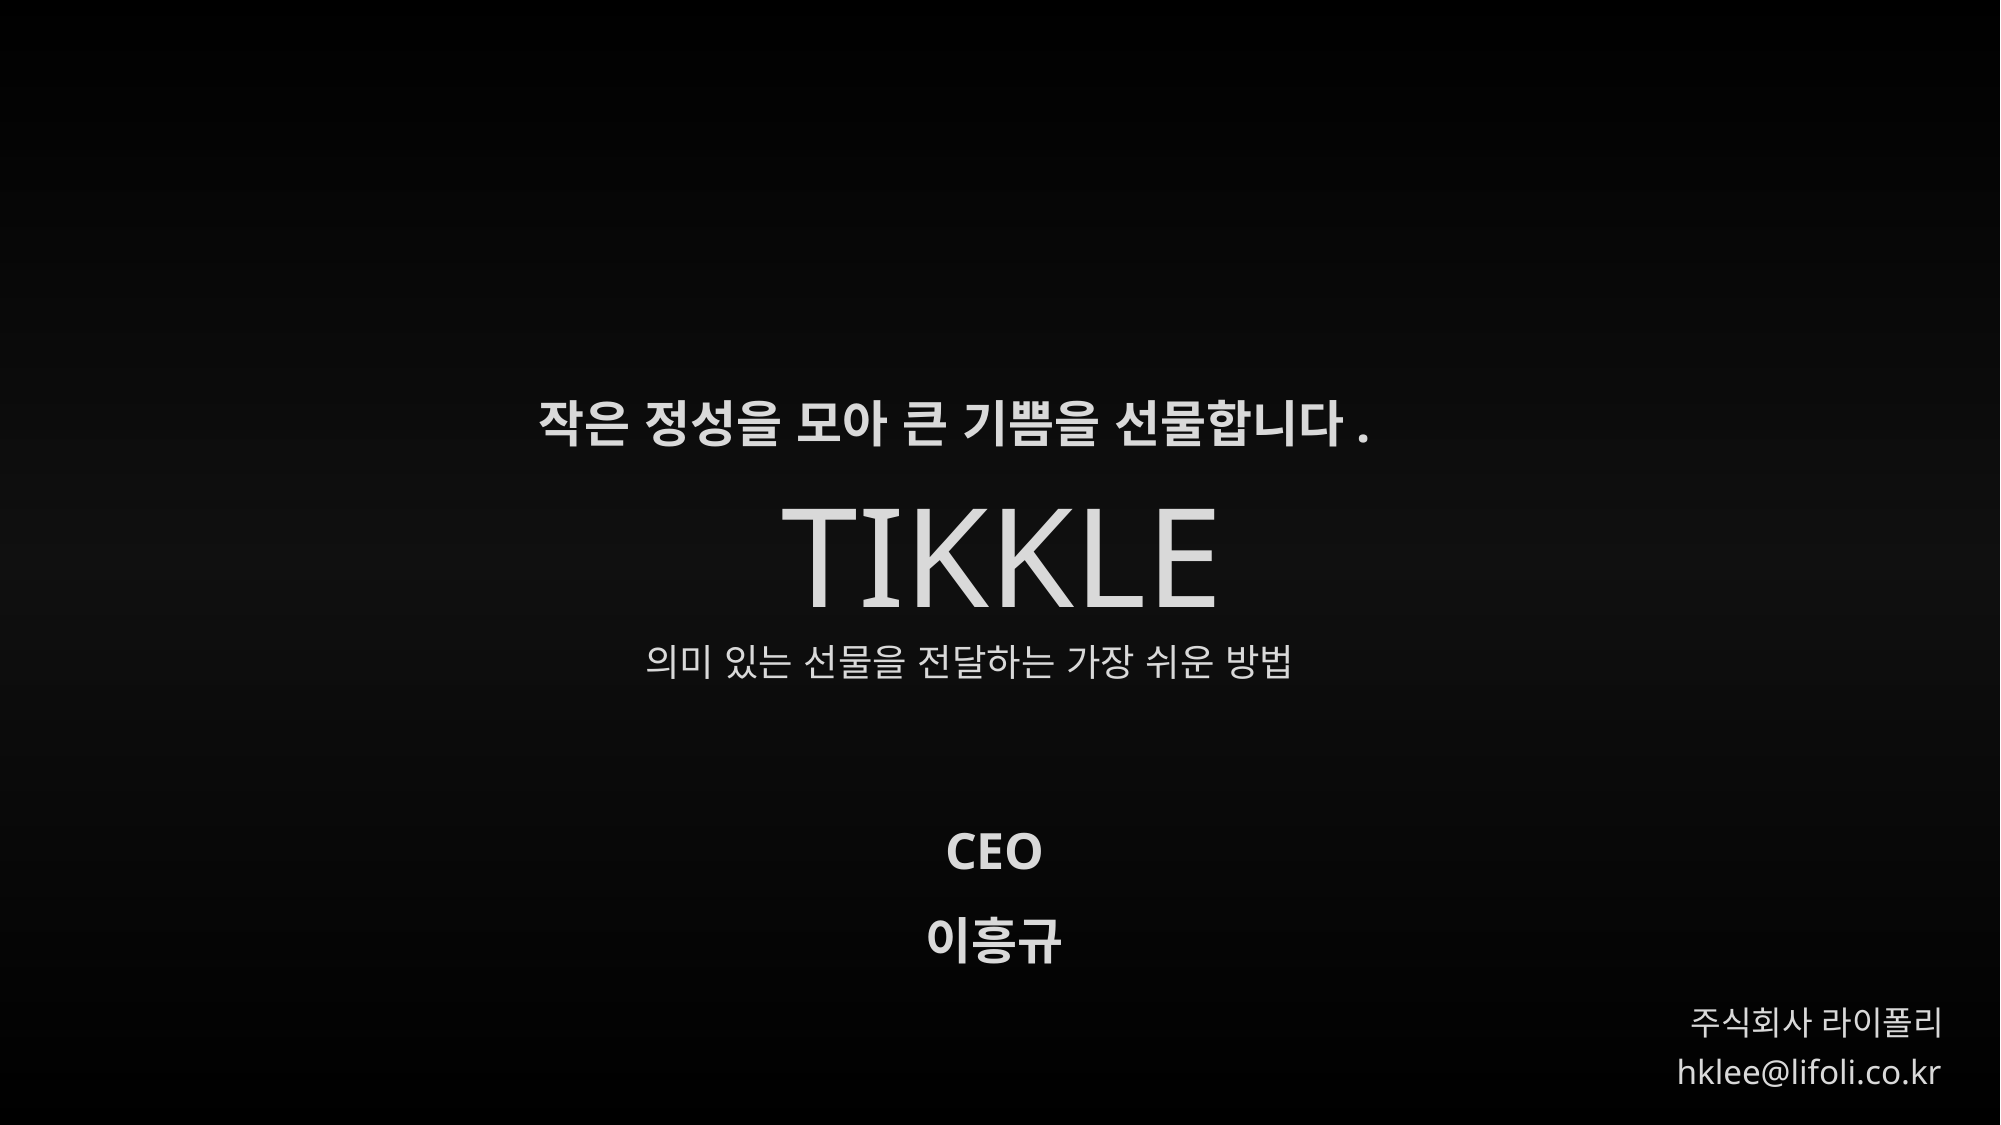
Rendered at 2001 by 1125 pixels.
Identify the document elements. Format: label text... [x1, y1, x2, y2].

text_box TIKKLE [767, 462, 1239, 631]
text_box CEO 이흥규 [911, 782, 1079, 978]
text_box 주식회사 라이폴리 [1675, 994, 1959, 1050]
text_box 작은 정성을 모아 큰 기쁨을 선물합니다. [523, 385, 1386, 460]
text_box 의미 있는 선물을 전달하는 가장 쉬운 방법 [630, 631, 1310, 691]
text_box hklee@lifoli.co.kr [1661, 1043, 1957, 1099]
